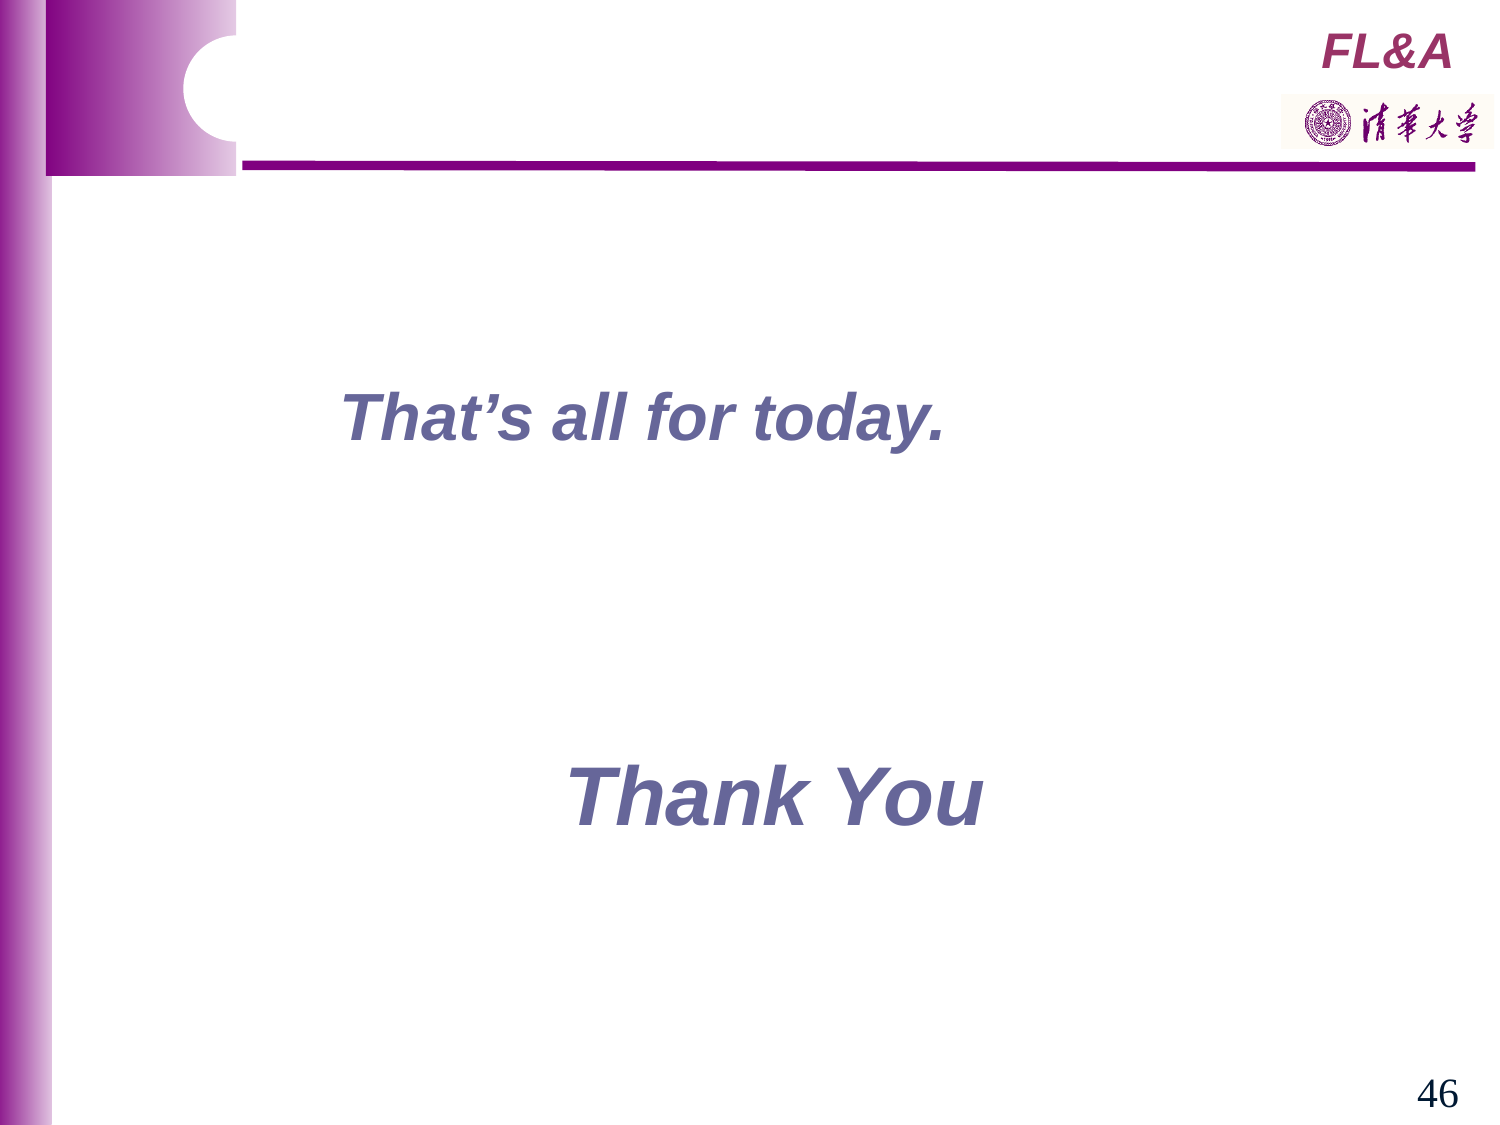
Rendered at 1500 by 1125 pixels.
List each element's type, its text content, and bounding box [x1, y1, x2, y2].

picture [1281, 94, 1495, 149]
text_box 46 [1376, 1058, 1500, 1124]
text_box That’s all for today. [324, 362, 975, 463]
text_box Thank You [549, 734, 1013, 850]
